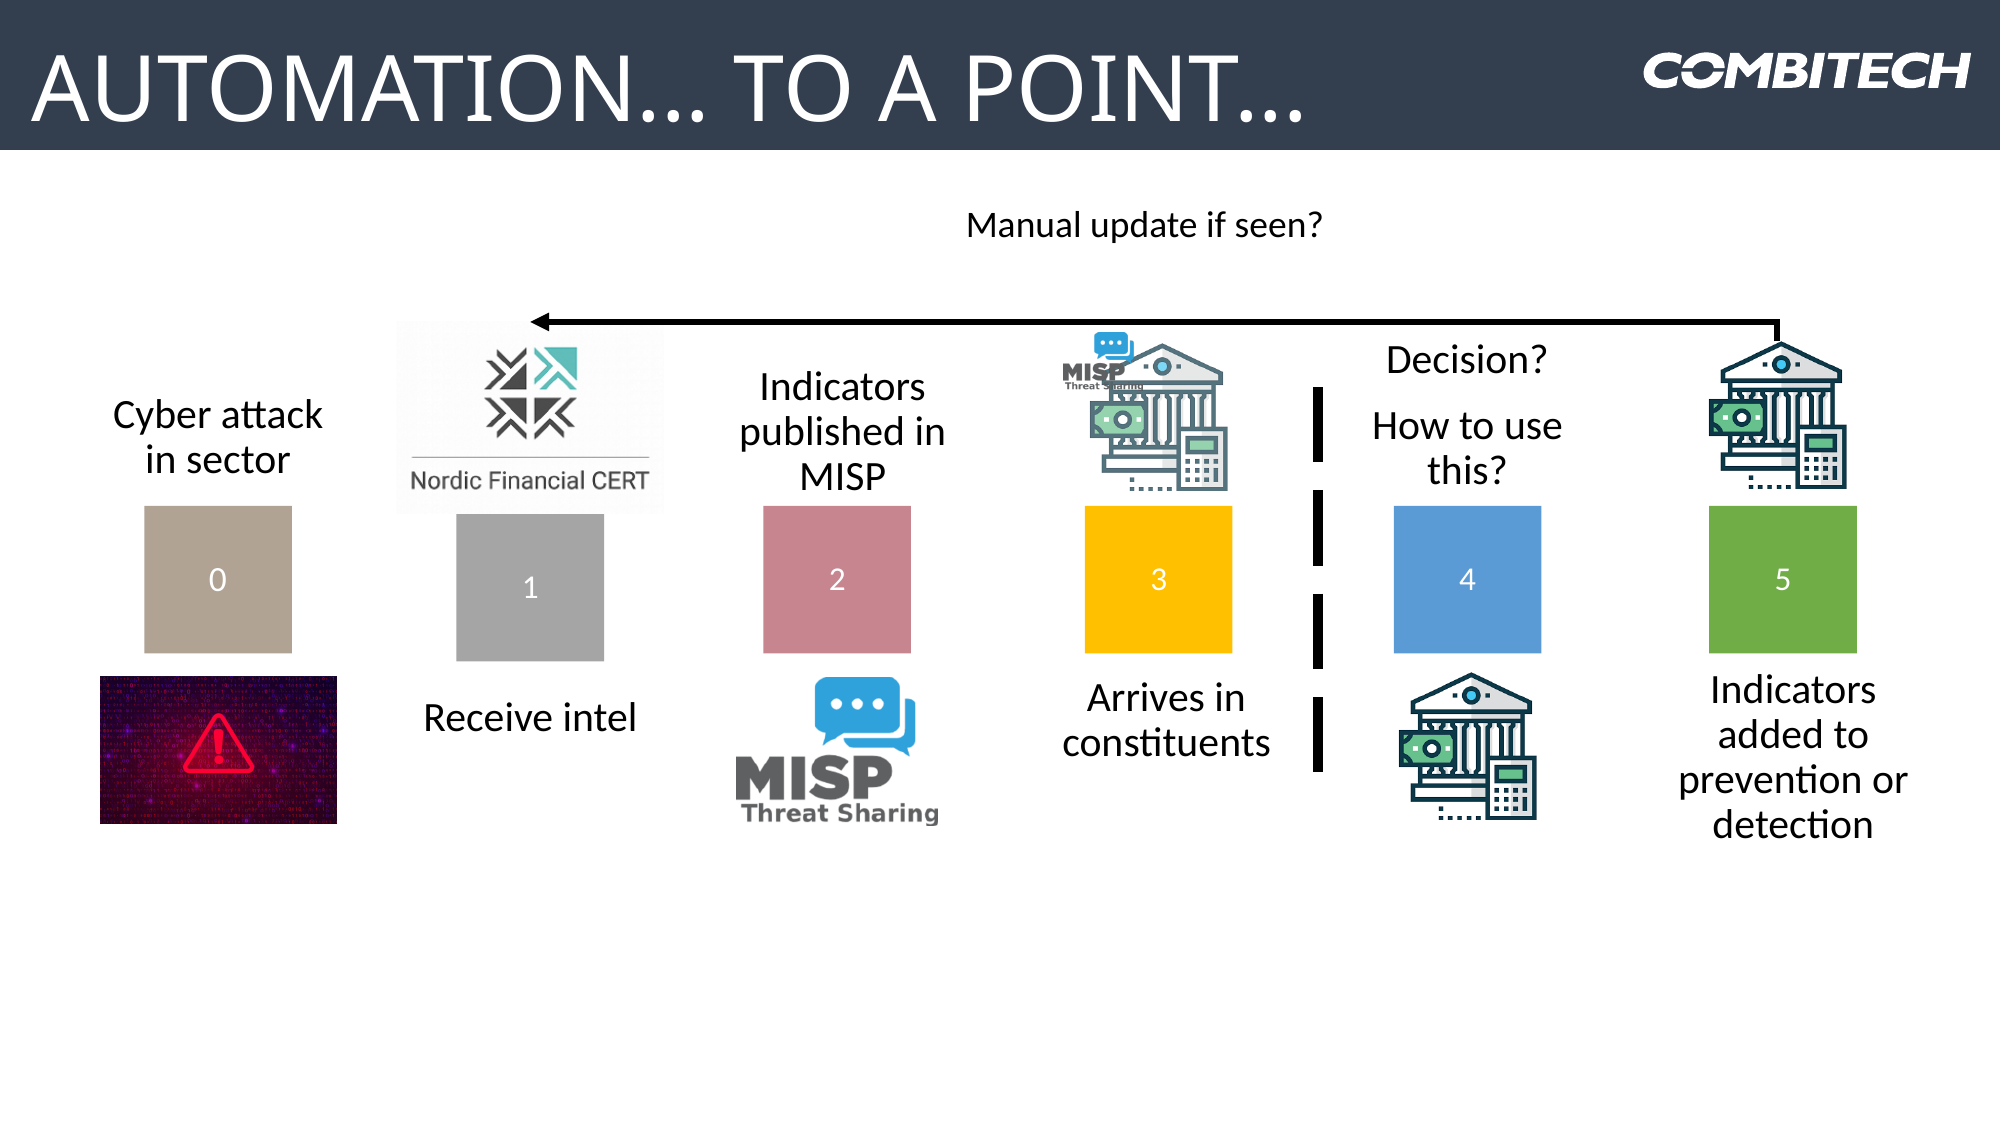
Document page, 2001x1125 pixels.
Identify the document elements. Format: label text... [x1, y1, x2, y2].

text_box Cyber attack in sector [94, 395, 342, 480]
list 0 [144, 505, 292, 654]
title Automation... To a point... [16, 0, 1742, 201]
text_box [396, 321, 664, 761]
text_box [530, 192, 1778, 342]
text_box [1335, 372, 1600, 820]
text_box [1661, 341, 1925, 800]
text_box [1035, 342, 1299, 763]
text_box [718, 389, 967, 826]
picture [100, 676, 337, 824]
